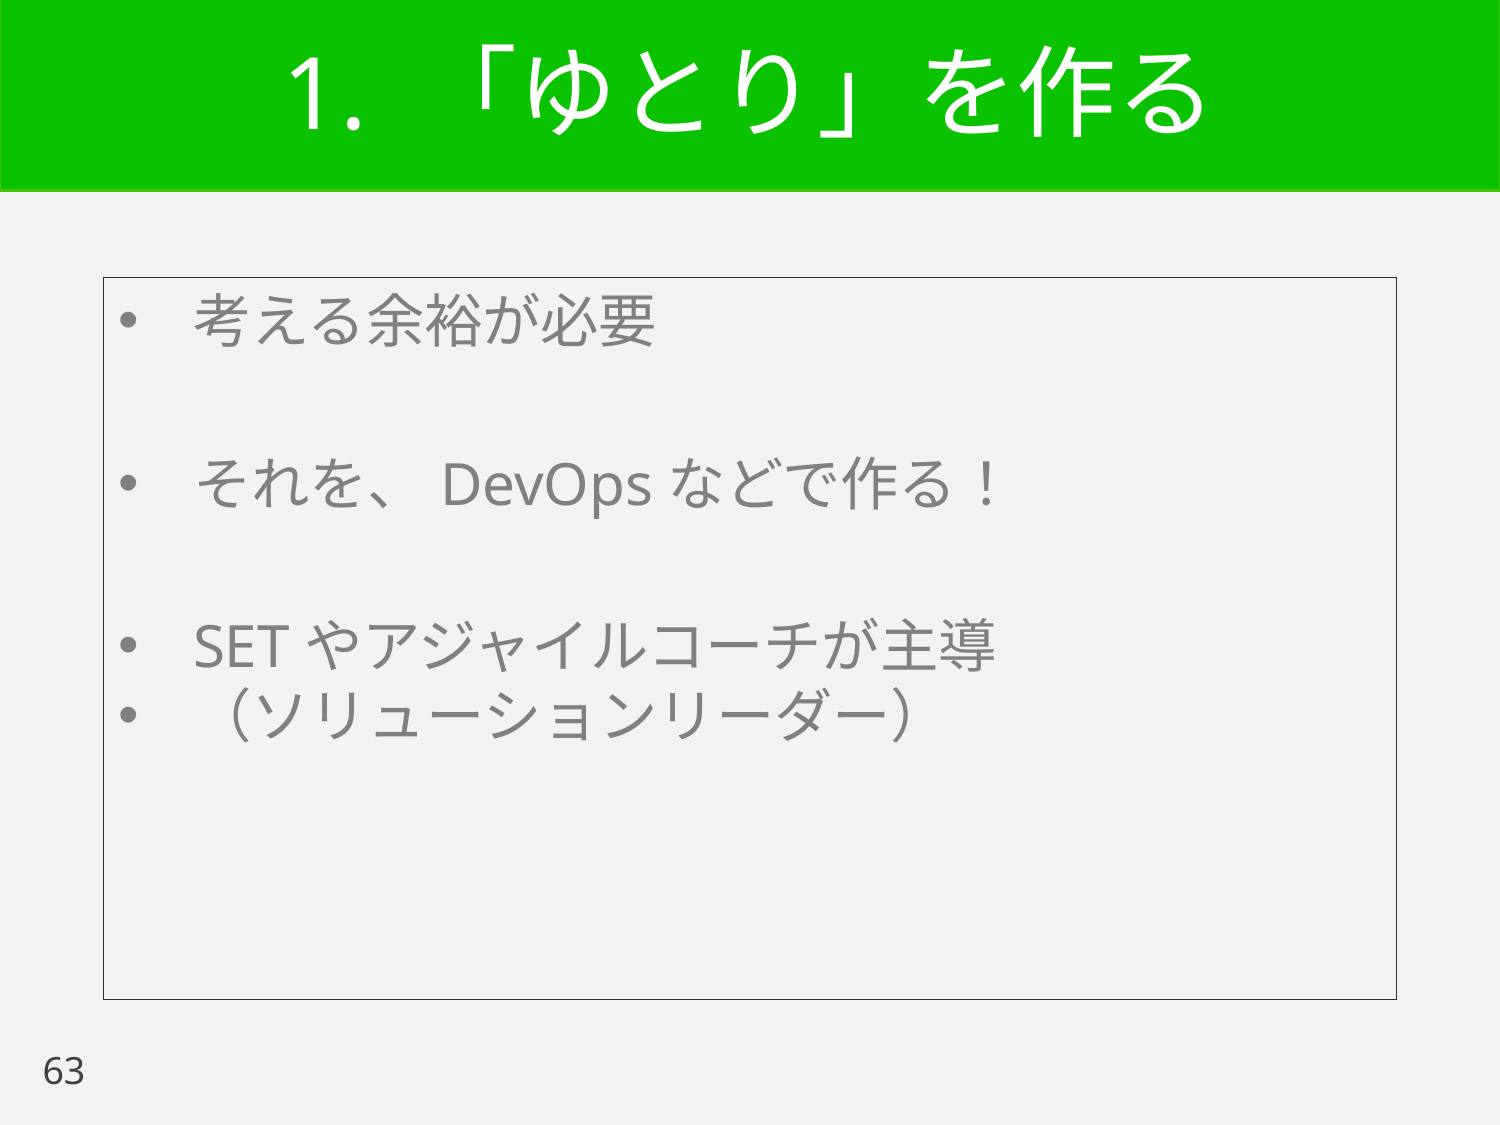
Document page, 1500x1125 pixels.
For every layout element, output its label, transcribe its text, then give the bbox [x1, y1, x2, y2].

title 1. 「ゆとり」を作る [0, 53, 1500, 140]
list 考える余裕が必要 それを、DevOpsなどで作る！ SETやアジャイルコーチが主導 （ソリューションリーダー） [103, 277, 1397, 1000]
slide_number 63 [27, 1042, 146, 1102]
